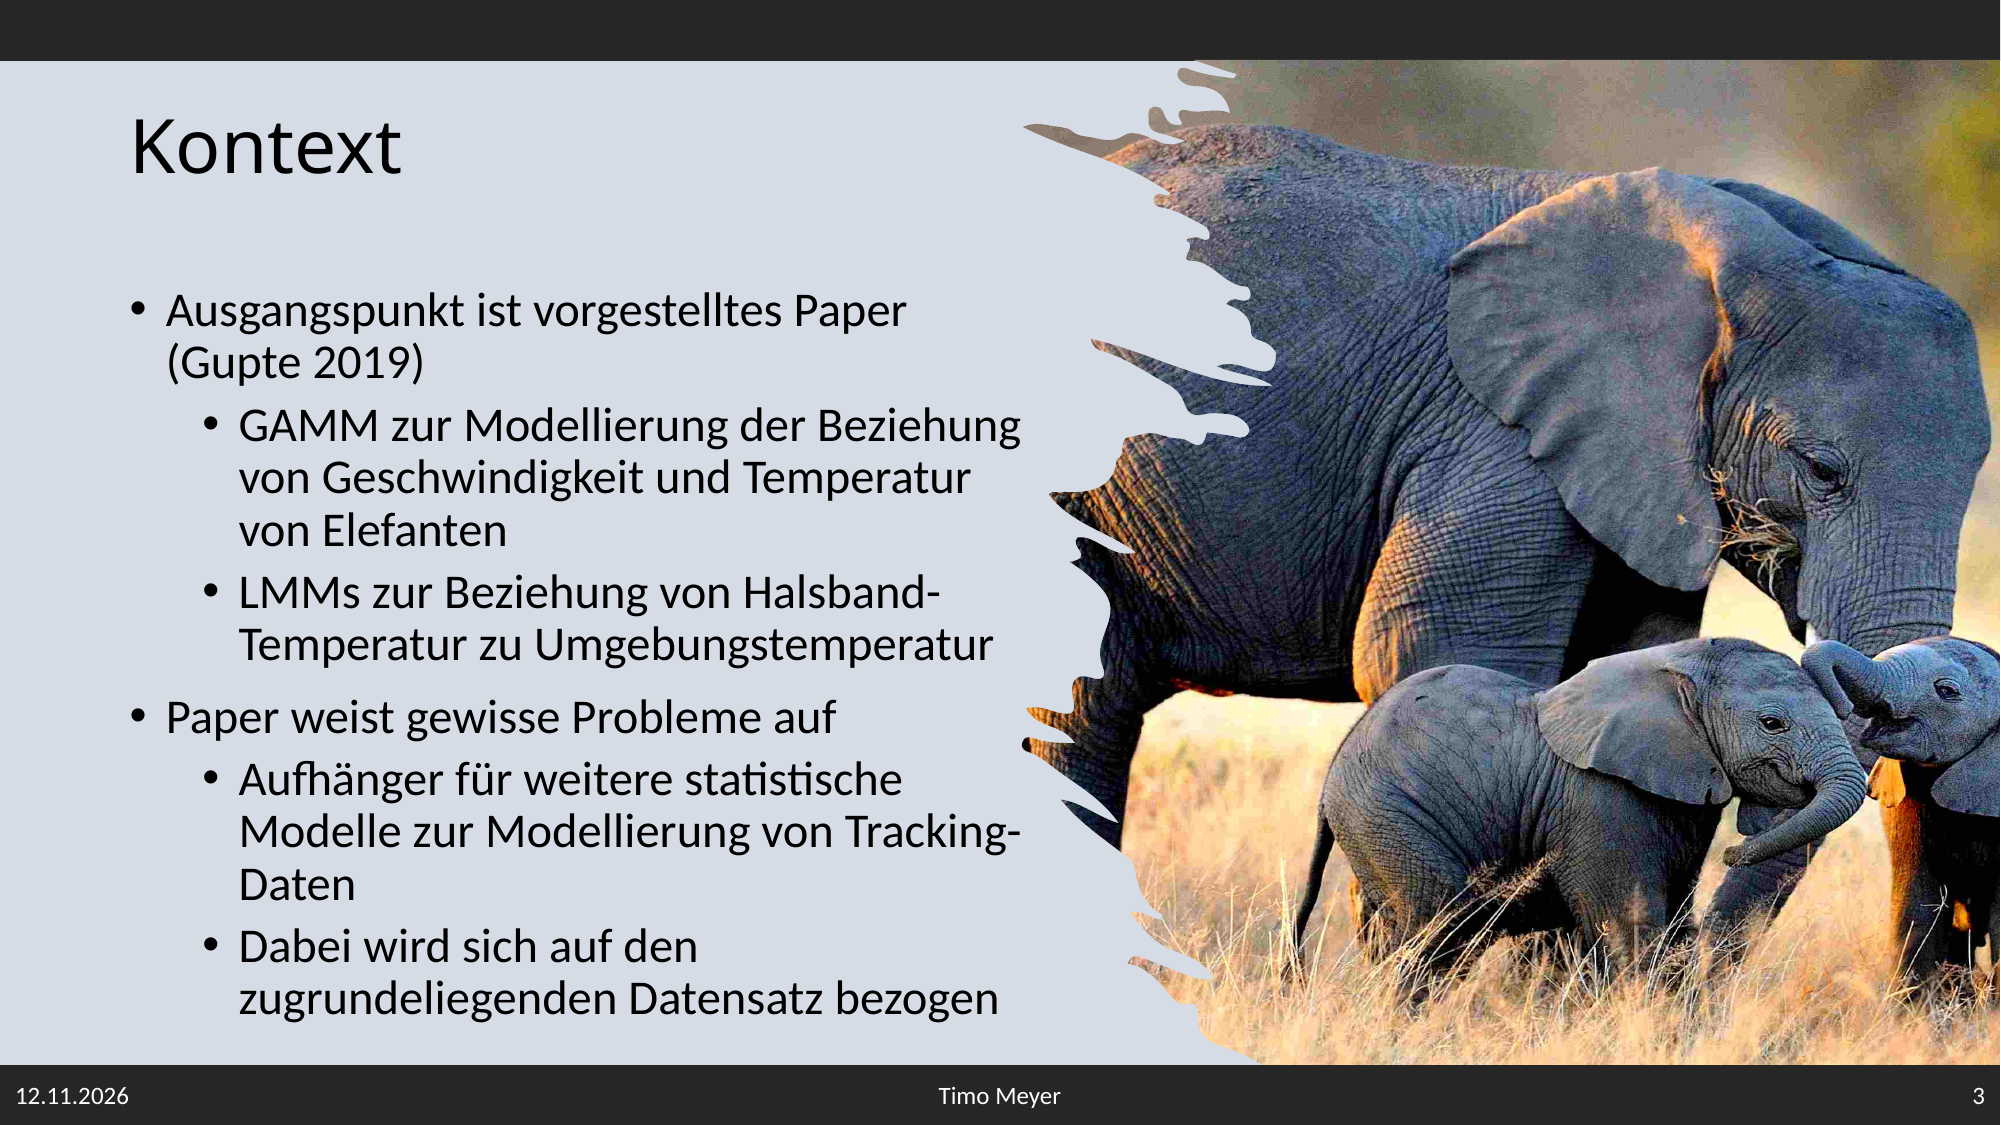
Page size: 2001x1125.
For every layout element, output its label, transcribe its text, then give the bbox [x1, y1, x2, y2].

title Kontext [114, 59, 1021, 239]
list Ausgangspunkt ist vorgestelltes Paper (Gupte 2019) GAMM zur Modellierung der Beziehung von Geschwindigkeit und Temperatur von Elefanten LMMs zur Beziehung von Halsband-Temperatur zu Umgebungstemperatur Paper weist gewisse Probleme auf Aufhänger für weitere statistische Modelle zur Modellierung von Tracking-Daten Dabei wird sich auf den zugrundeliegenden Datensatz bezogen [114, 277, 1021, 1040]
footer Timo Meyer [587, 1065, 1412, 1125]
slide_number 3 [1412, 1066, 2000, 1125]
picture [1021, 59, 2000, 1066]
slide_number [0, 1065, 587, 1125]
